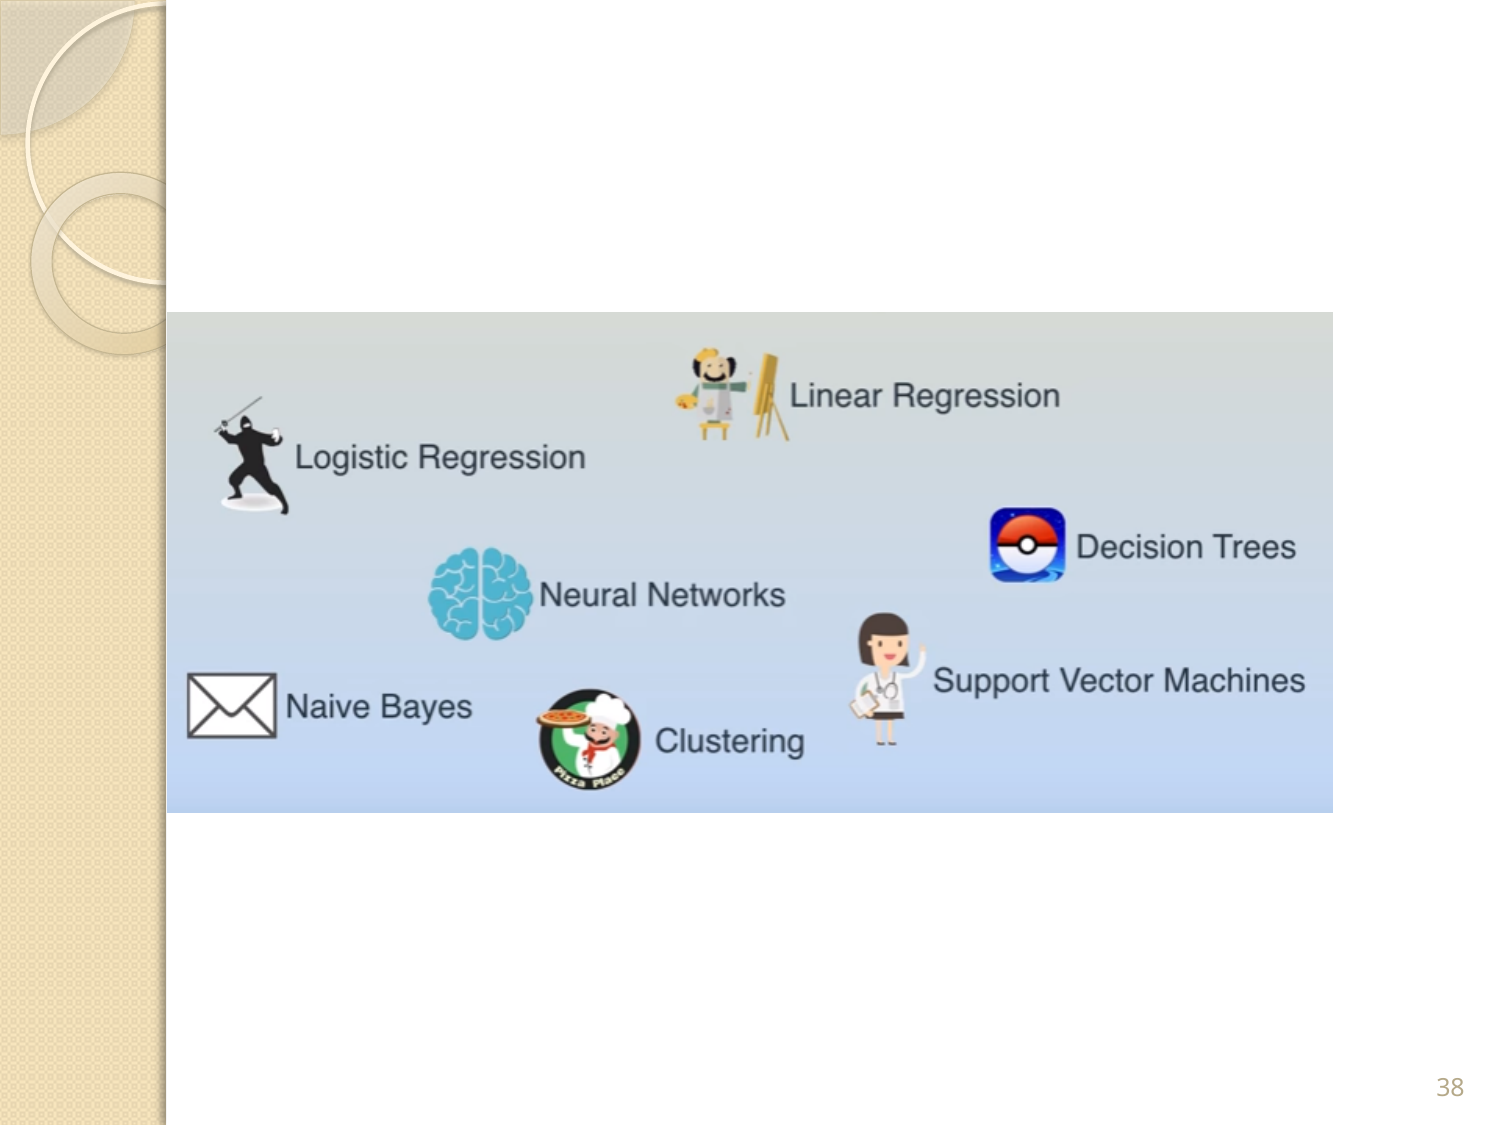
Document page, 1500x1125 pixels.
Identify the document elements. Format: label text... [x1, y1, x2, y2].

slide_number 38 [1413, 1034, 1488, 1113]
picture [166, 312, 1333, 813]
